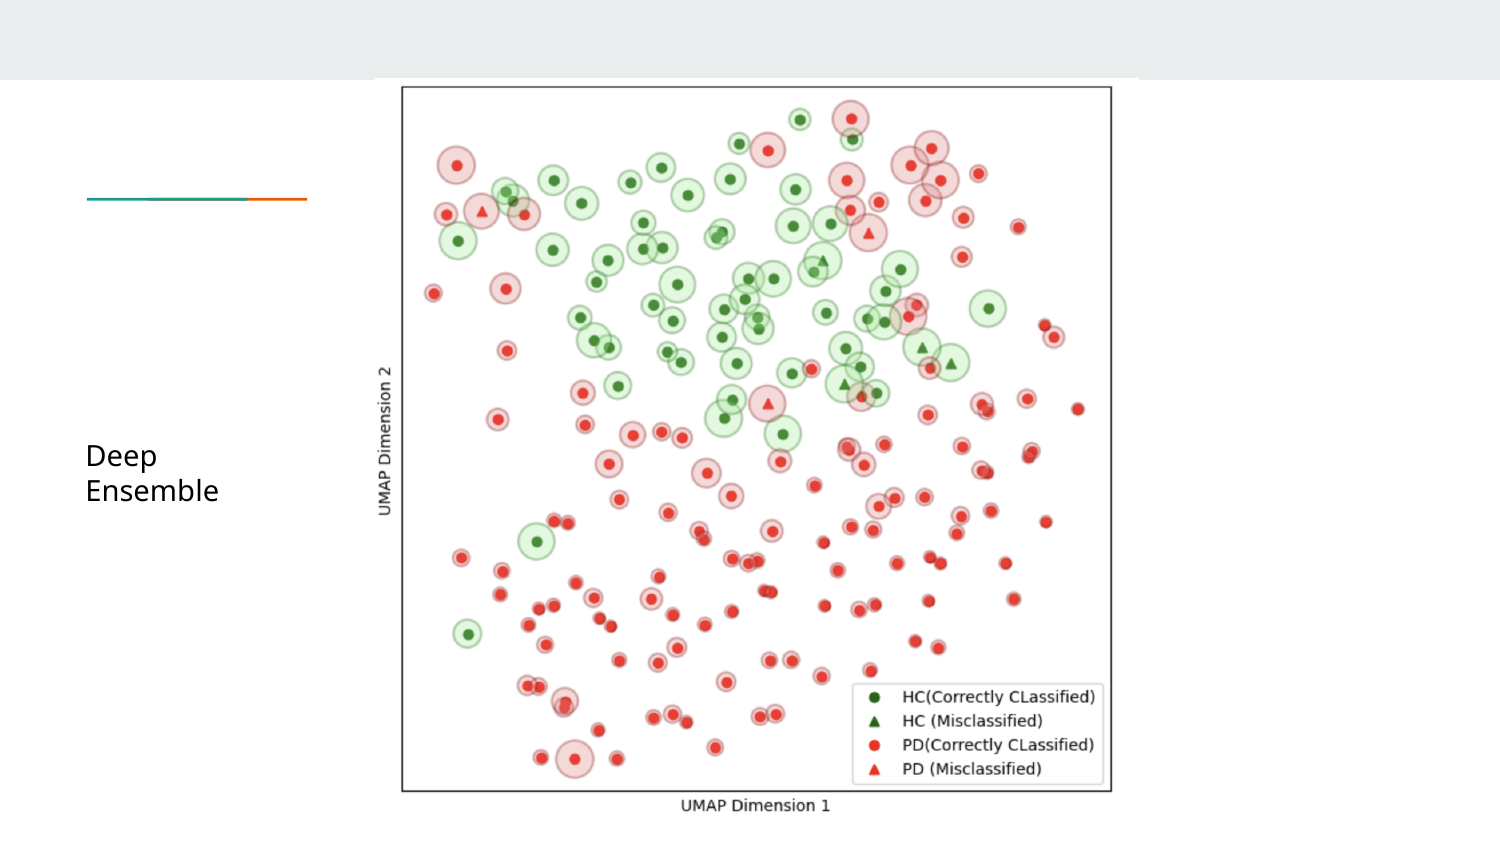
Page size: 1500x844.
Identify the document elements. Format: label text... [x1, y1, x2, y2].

picture [375, 77, 1140, 819]
text_box Deep Ensemble [70, 421, 314, 484]
